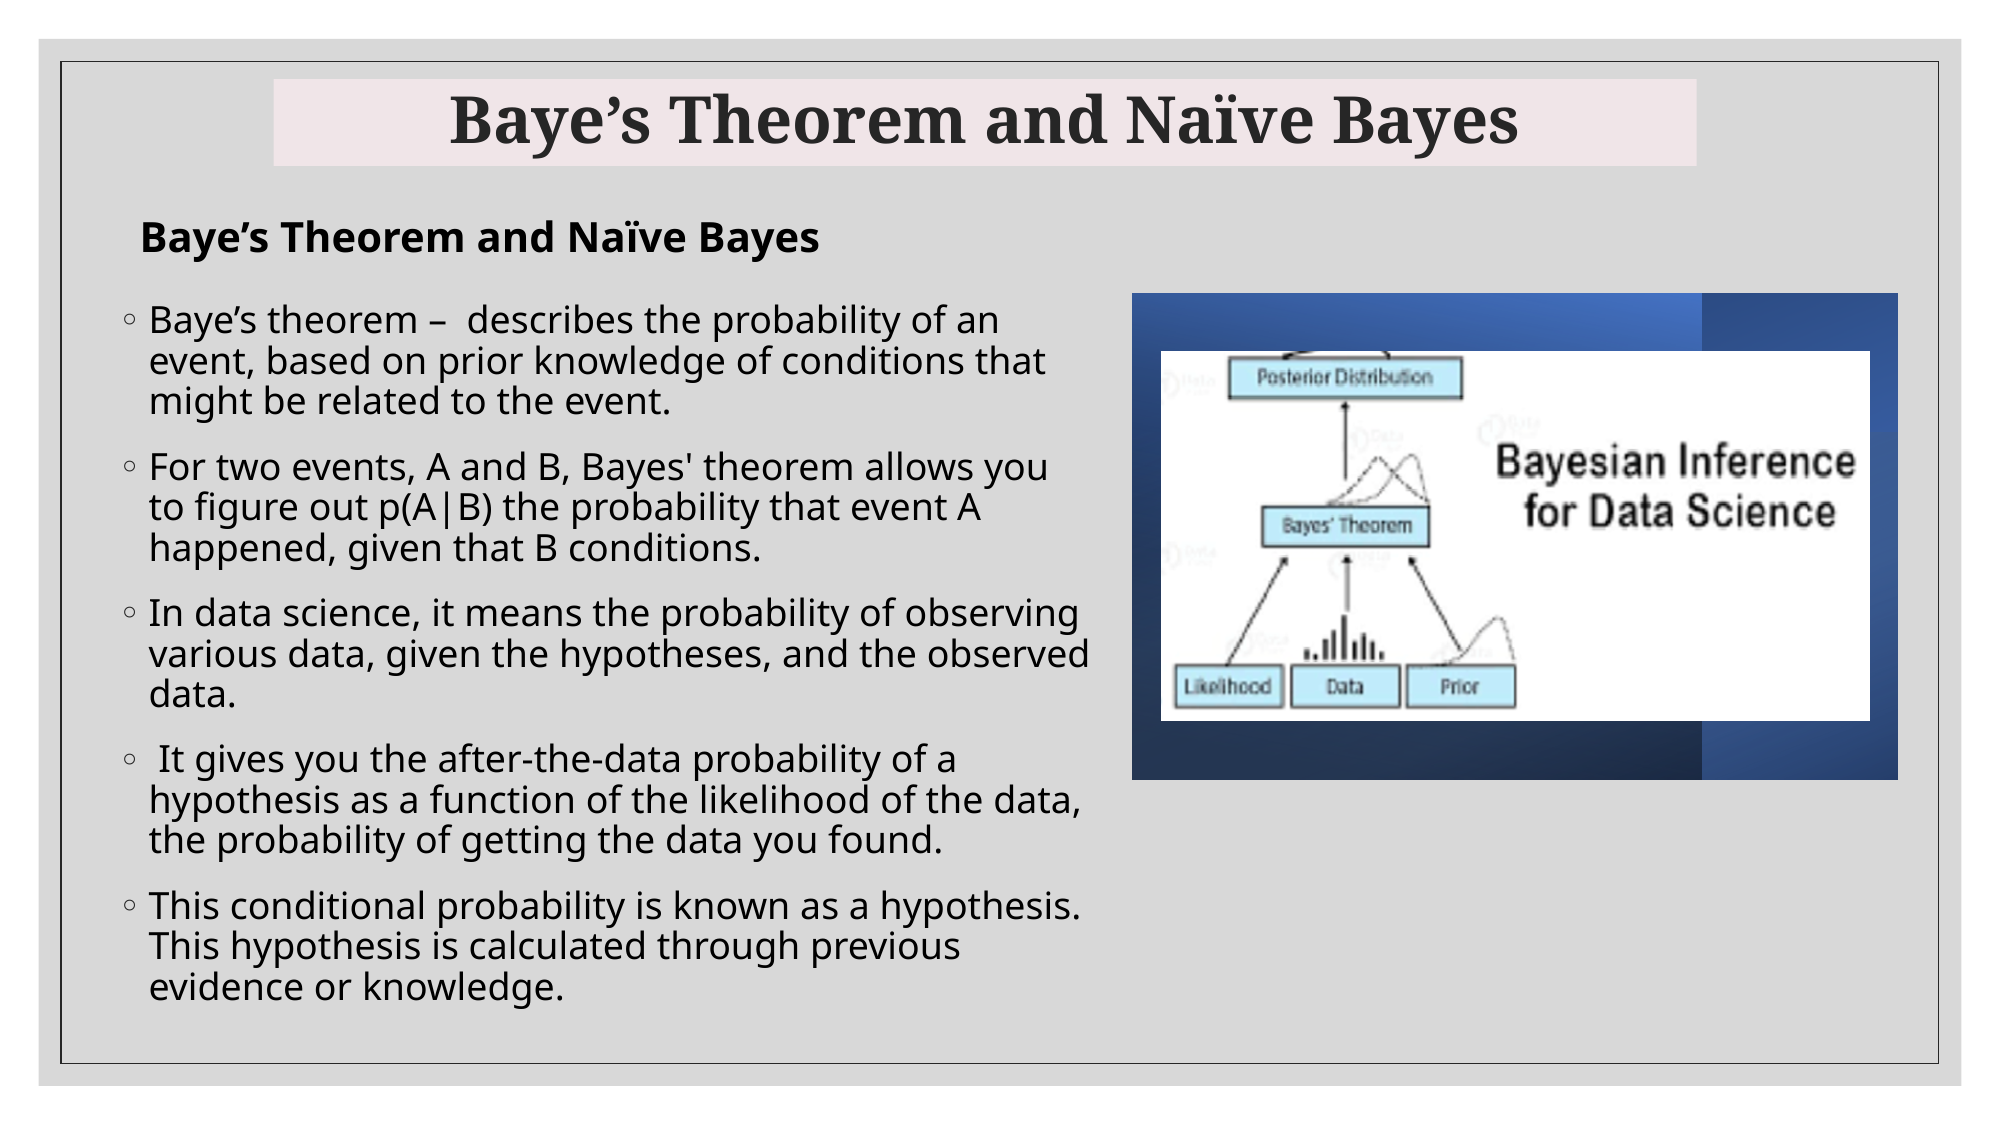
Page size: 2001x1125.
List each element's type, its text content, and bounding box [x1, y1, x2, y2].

title Baye’s Theorem and Naïve Bayes [273, 79, 1697, 166]
list Baye’s Theorem and Naïve Bayes [124, 207, 890, 293]
text_box Baye’s theorem – describes the probability of an event, based on prior knowledge of conditions that might be related to the event. For two events, A and B, Bayes' theorem allows you to figure out p(A|B) the probability that event A happened, given that B conditions. In data science, it means the probability of observing various data, given the hypotheses, and the observed data. It gives you the after-the-data probability of a hypothesis as a function of the likelihood of the data, the probability of getting the data you found. This conditional probability is known as a hypothesis. This hypothesis is calculated through previous evidence or knowledge. [86, 293, 1111, 1031]
picture [1132, 293, 1898, 780]
